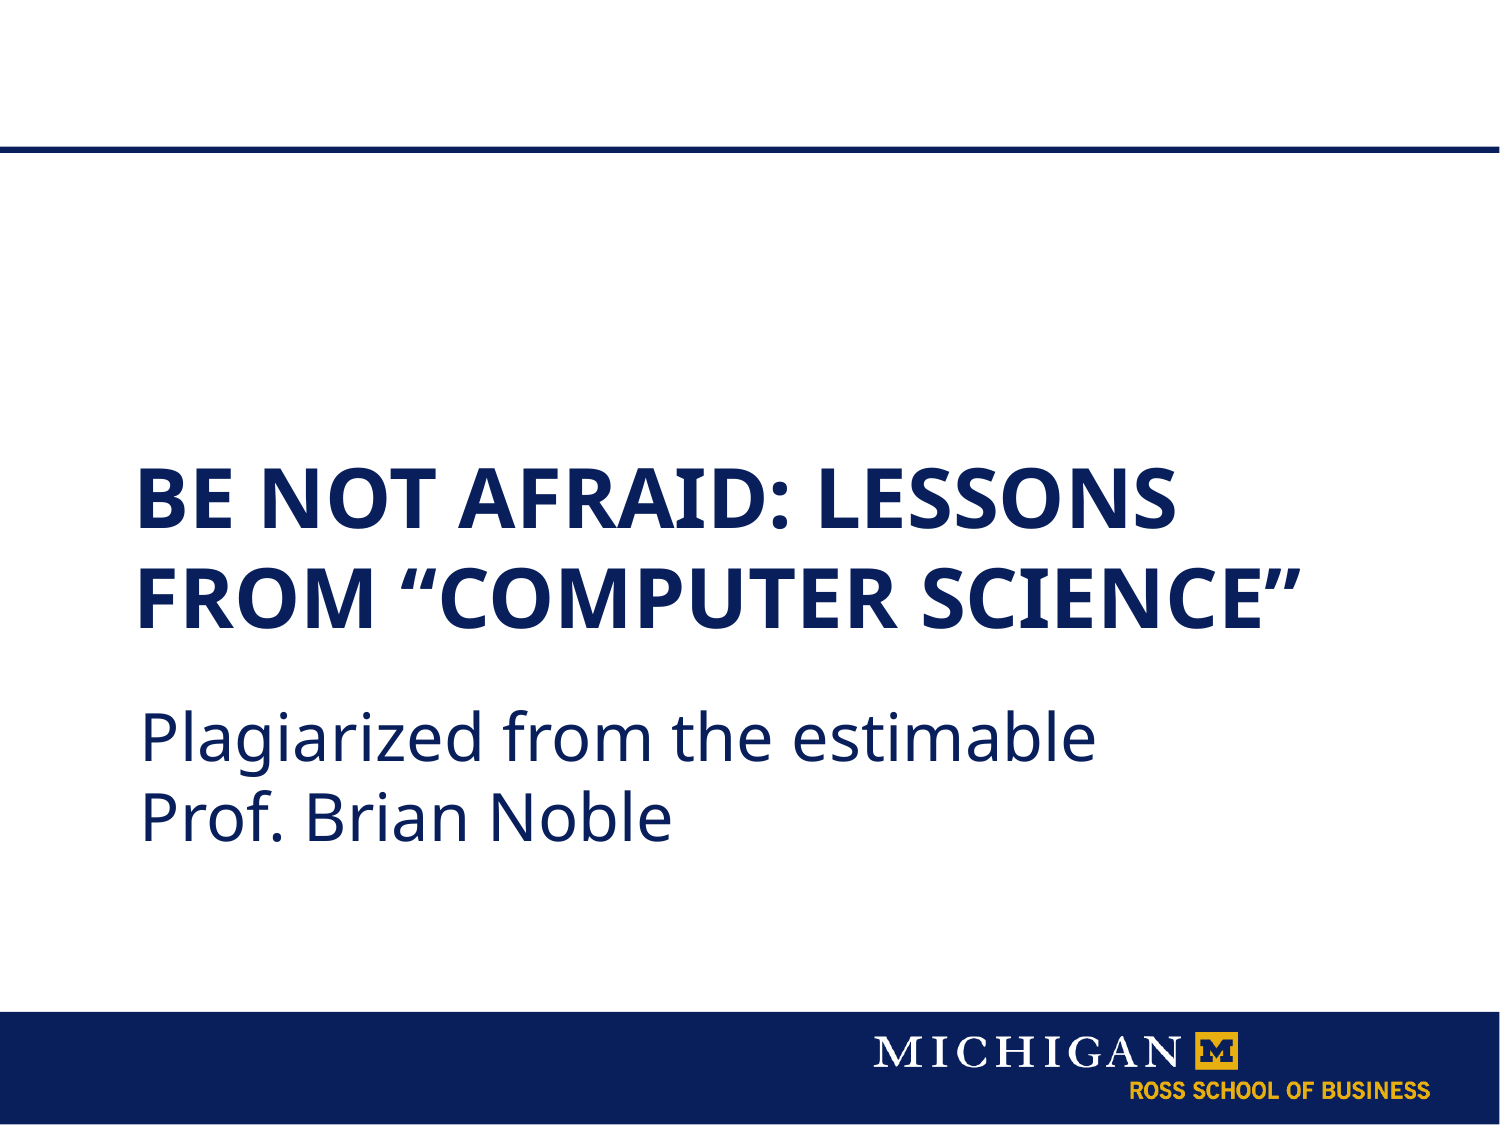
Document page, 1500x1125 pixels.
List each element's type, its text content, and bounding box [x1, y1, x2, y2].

title Be Not Afraid: lessons from “computer science” [118, 437, 1394, 661]
picture [862, 1019, 1440, 1112]
text_box Plagiarized from the estimable Prof. Brian Noble [125, 687, 1375, 863]
